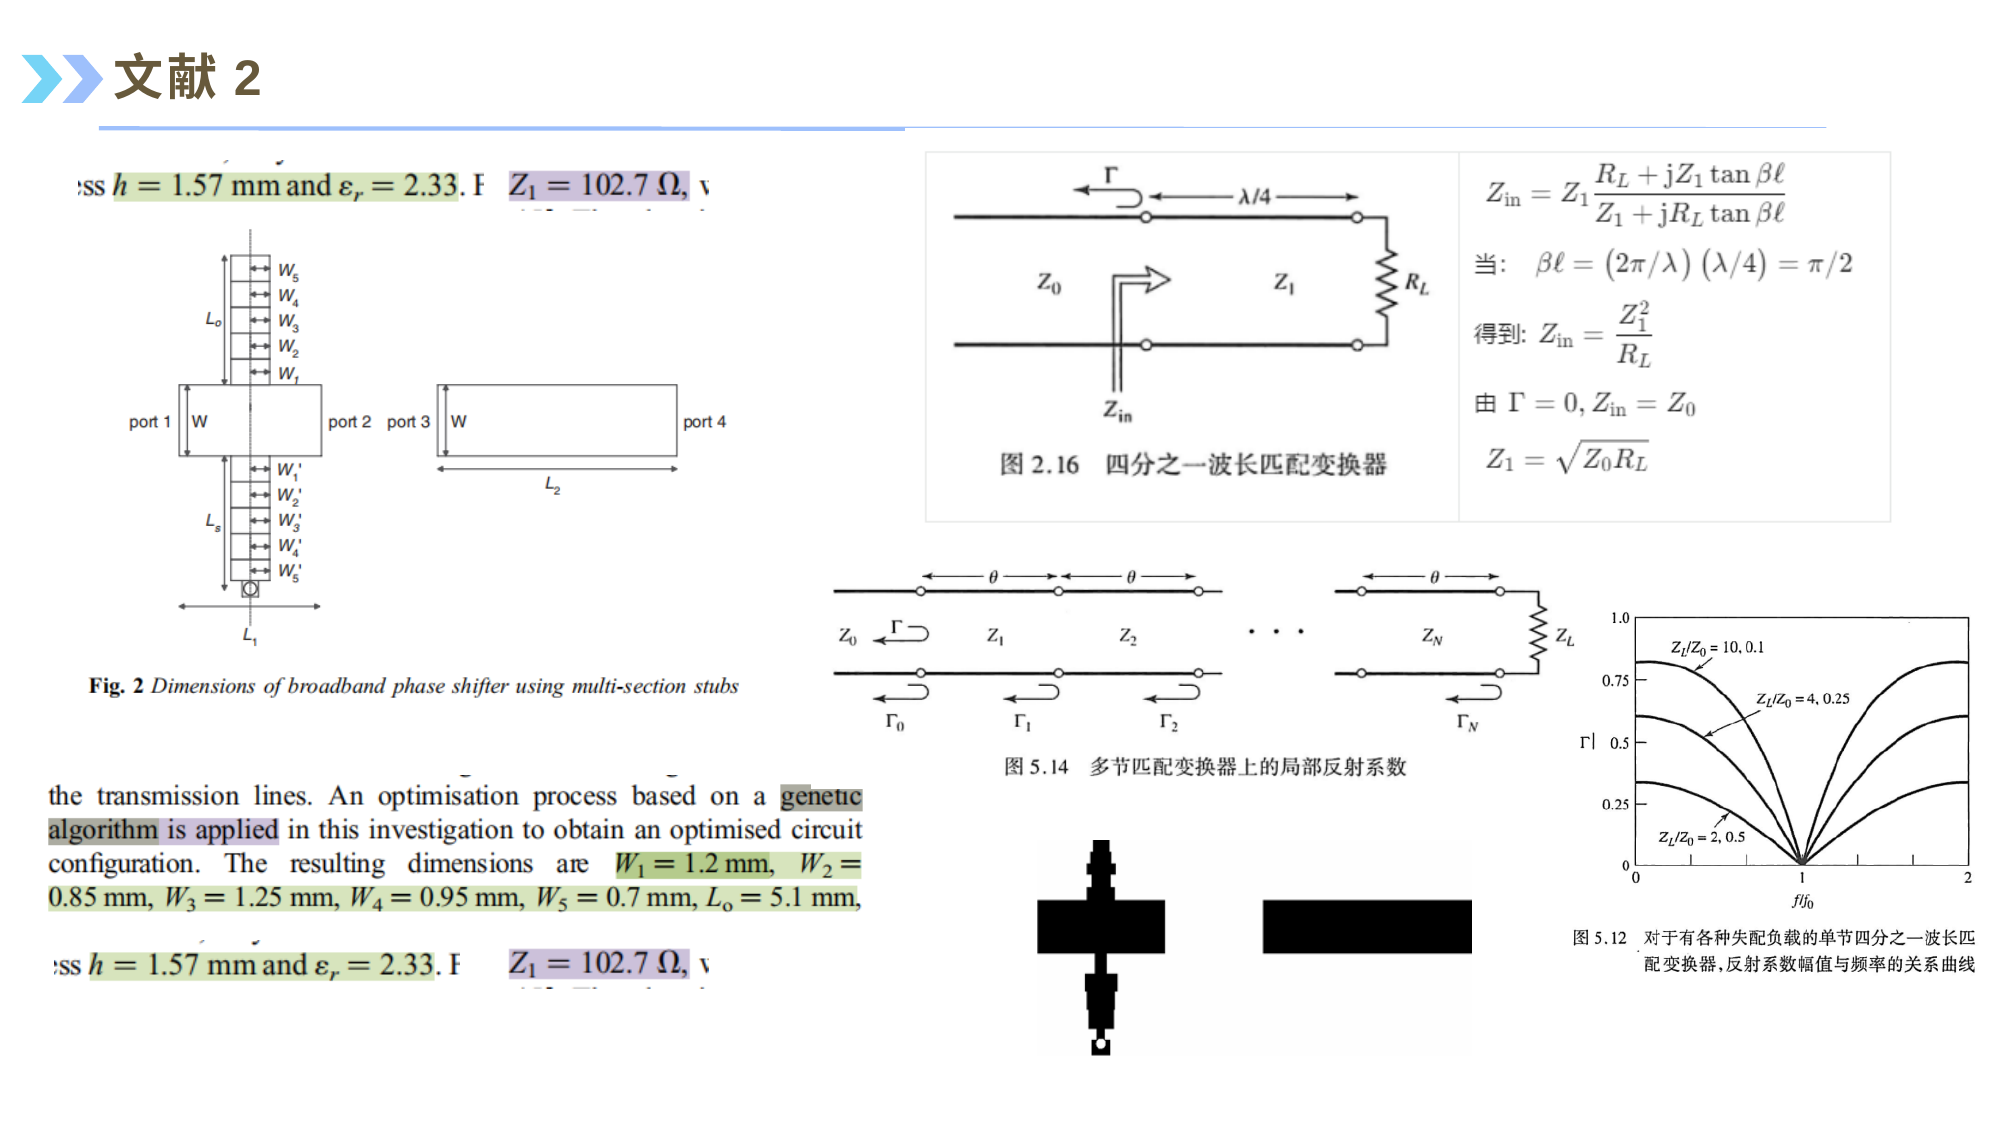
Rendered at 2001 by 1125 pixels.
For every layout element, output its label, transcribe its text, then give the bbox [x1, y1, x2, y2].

picture [503, 160, 709, 211]
picture [73, 216, 782, 711]
picture [43, 549, 1987, 980]
title 文献2 [113, 42, 1713, 116]
picture [54, 940, 460, 989]
picture [503, 938, 709, 989]
picture [905, 128, 1901, 537]
picture [78, 160, 484, 210]
picture [1011, 834, 1508, 1059]
